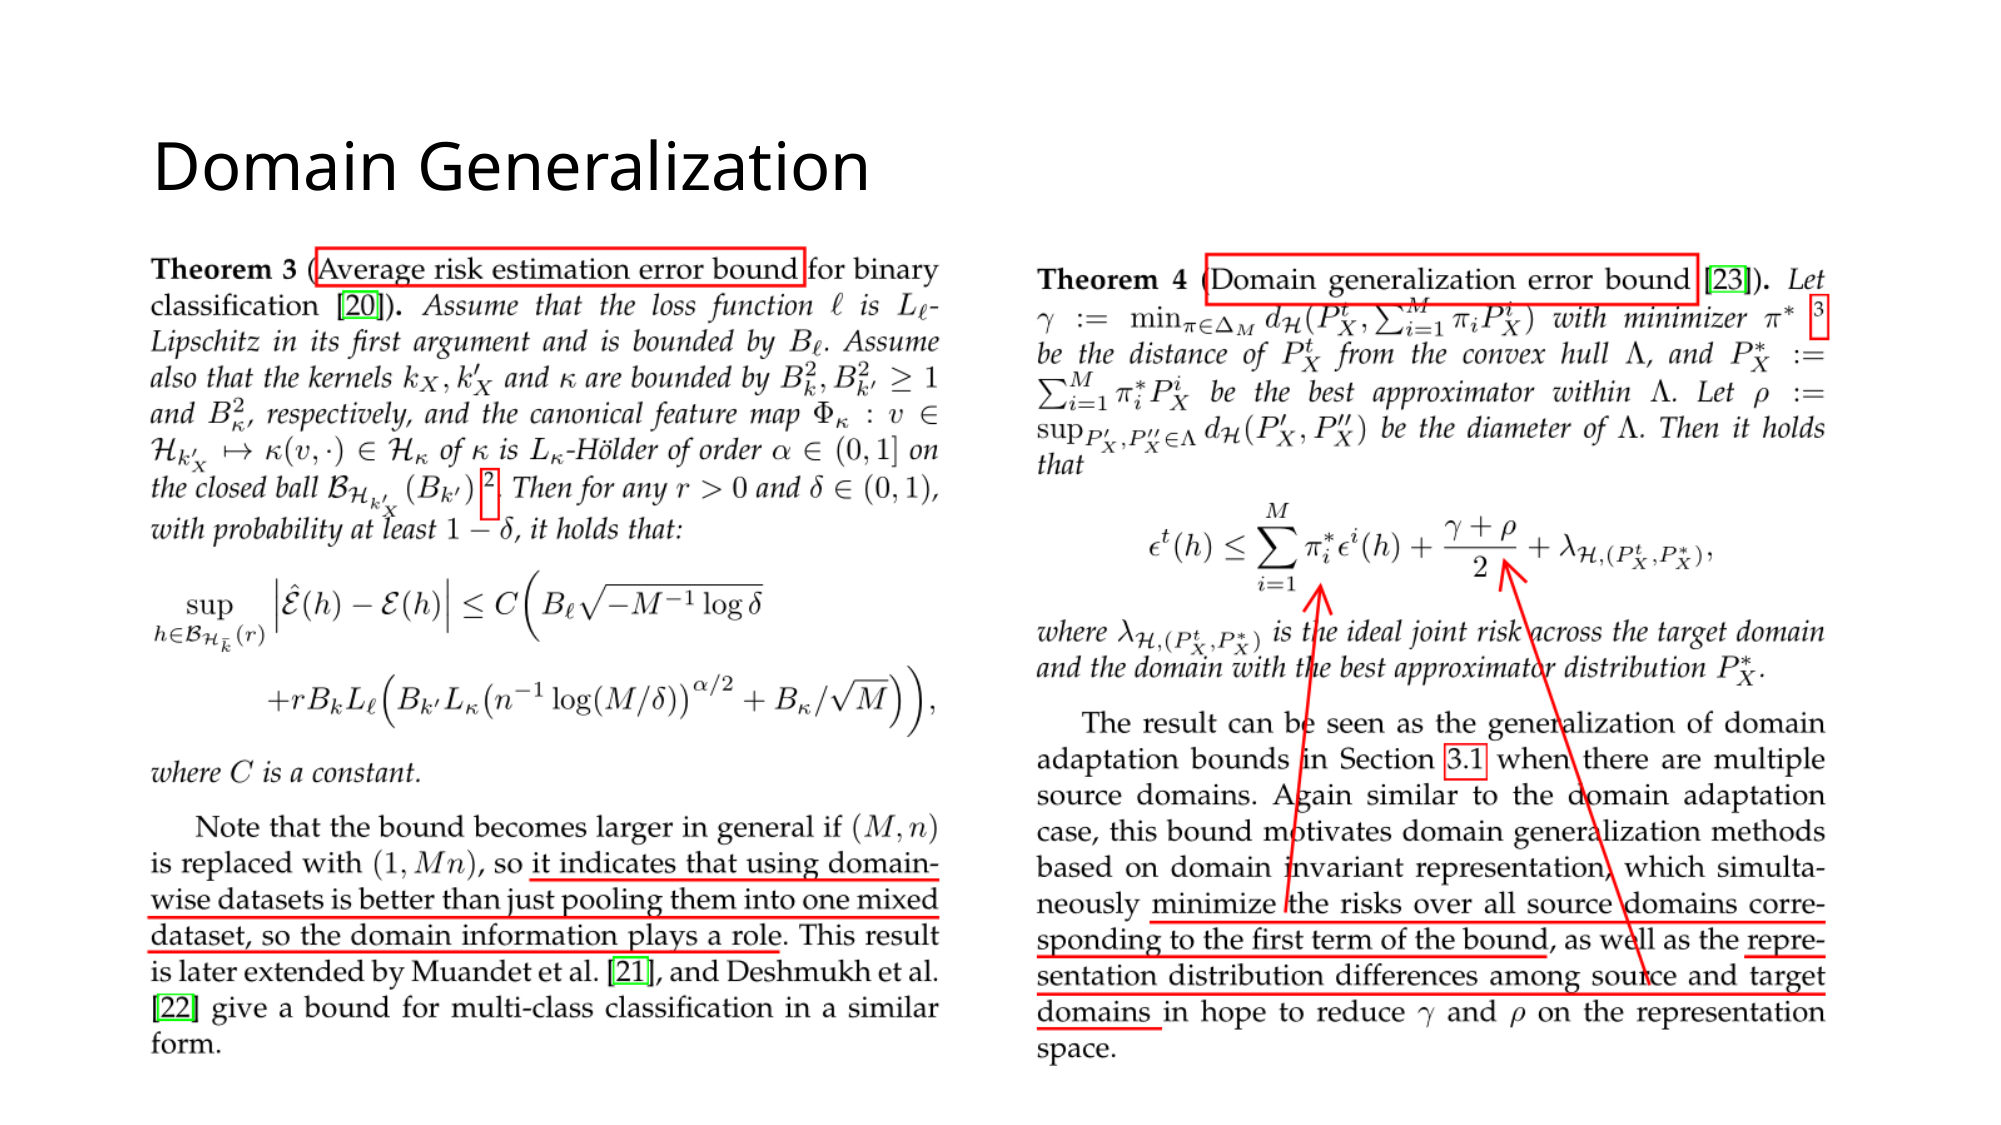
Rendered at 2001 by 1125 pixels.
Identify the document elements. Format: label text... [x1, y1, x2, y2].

picture [137, 244, 952, 1065]
picture [1032, 244, 1832, 1071]
title Domain Generalization [137, 59, 1863, 278]
